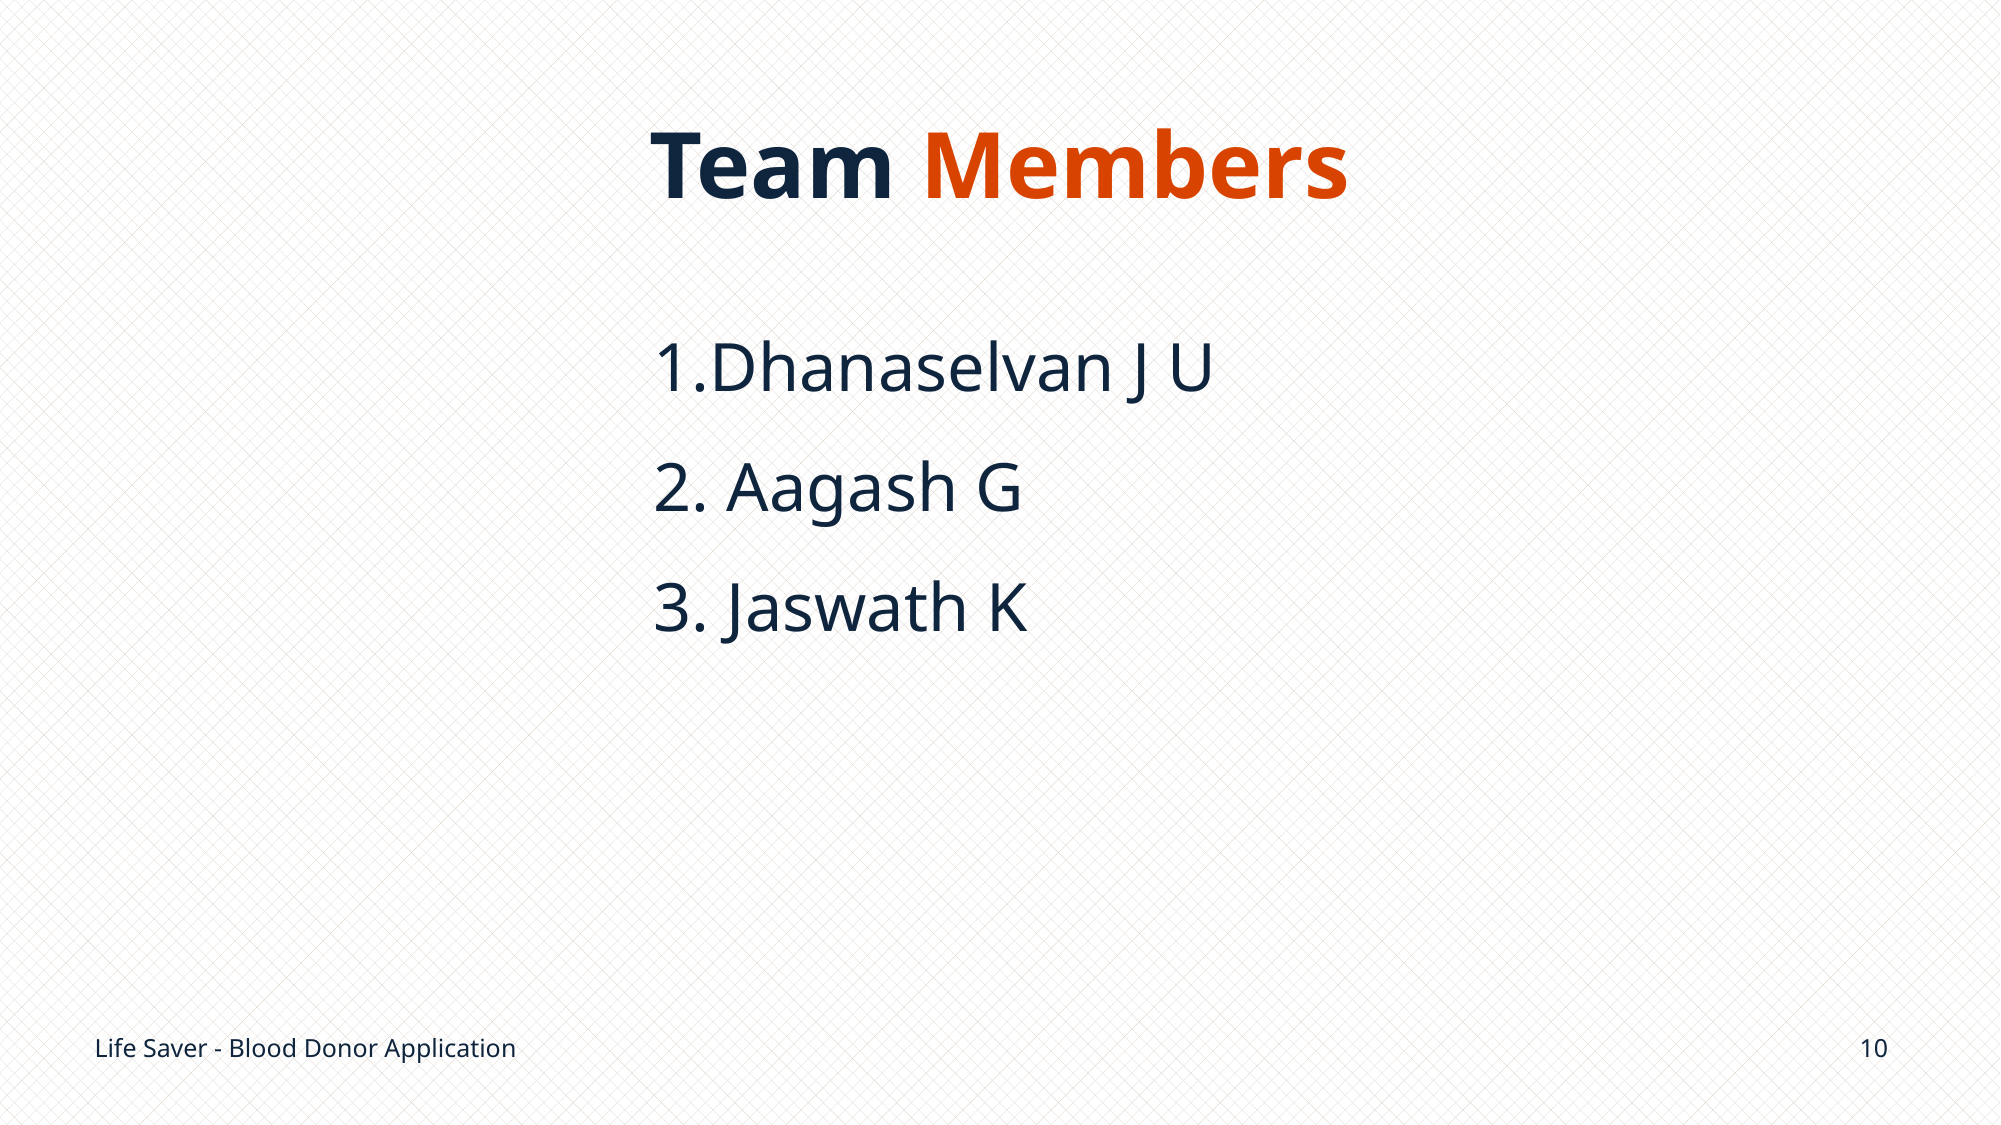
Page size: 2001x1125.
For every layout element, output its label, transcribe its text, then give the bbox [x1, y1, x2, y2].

picture [182, 419, 572, 765]
picture [1002, 419, 1392, 765]
footer Life Saver - Blood Donor Application [79, 1020, 755, 1080]
slide_number 10 [1836, 1020, 1912, 1080]
title Team Members [137, 59, 1863, 278]
text_box Dhanaselvan J U Aagash G Jaswath K [638, 277, 1392, 652]
picture [1394, 301, 1783, 647]
picture [594, 301, 983, 647]
